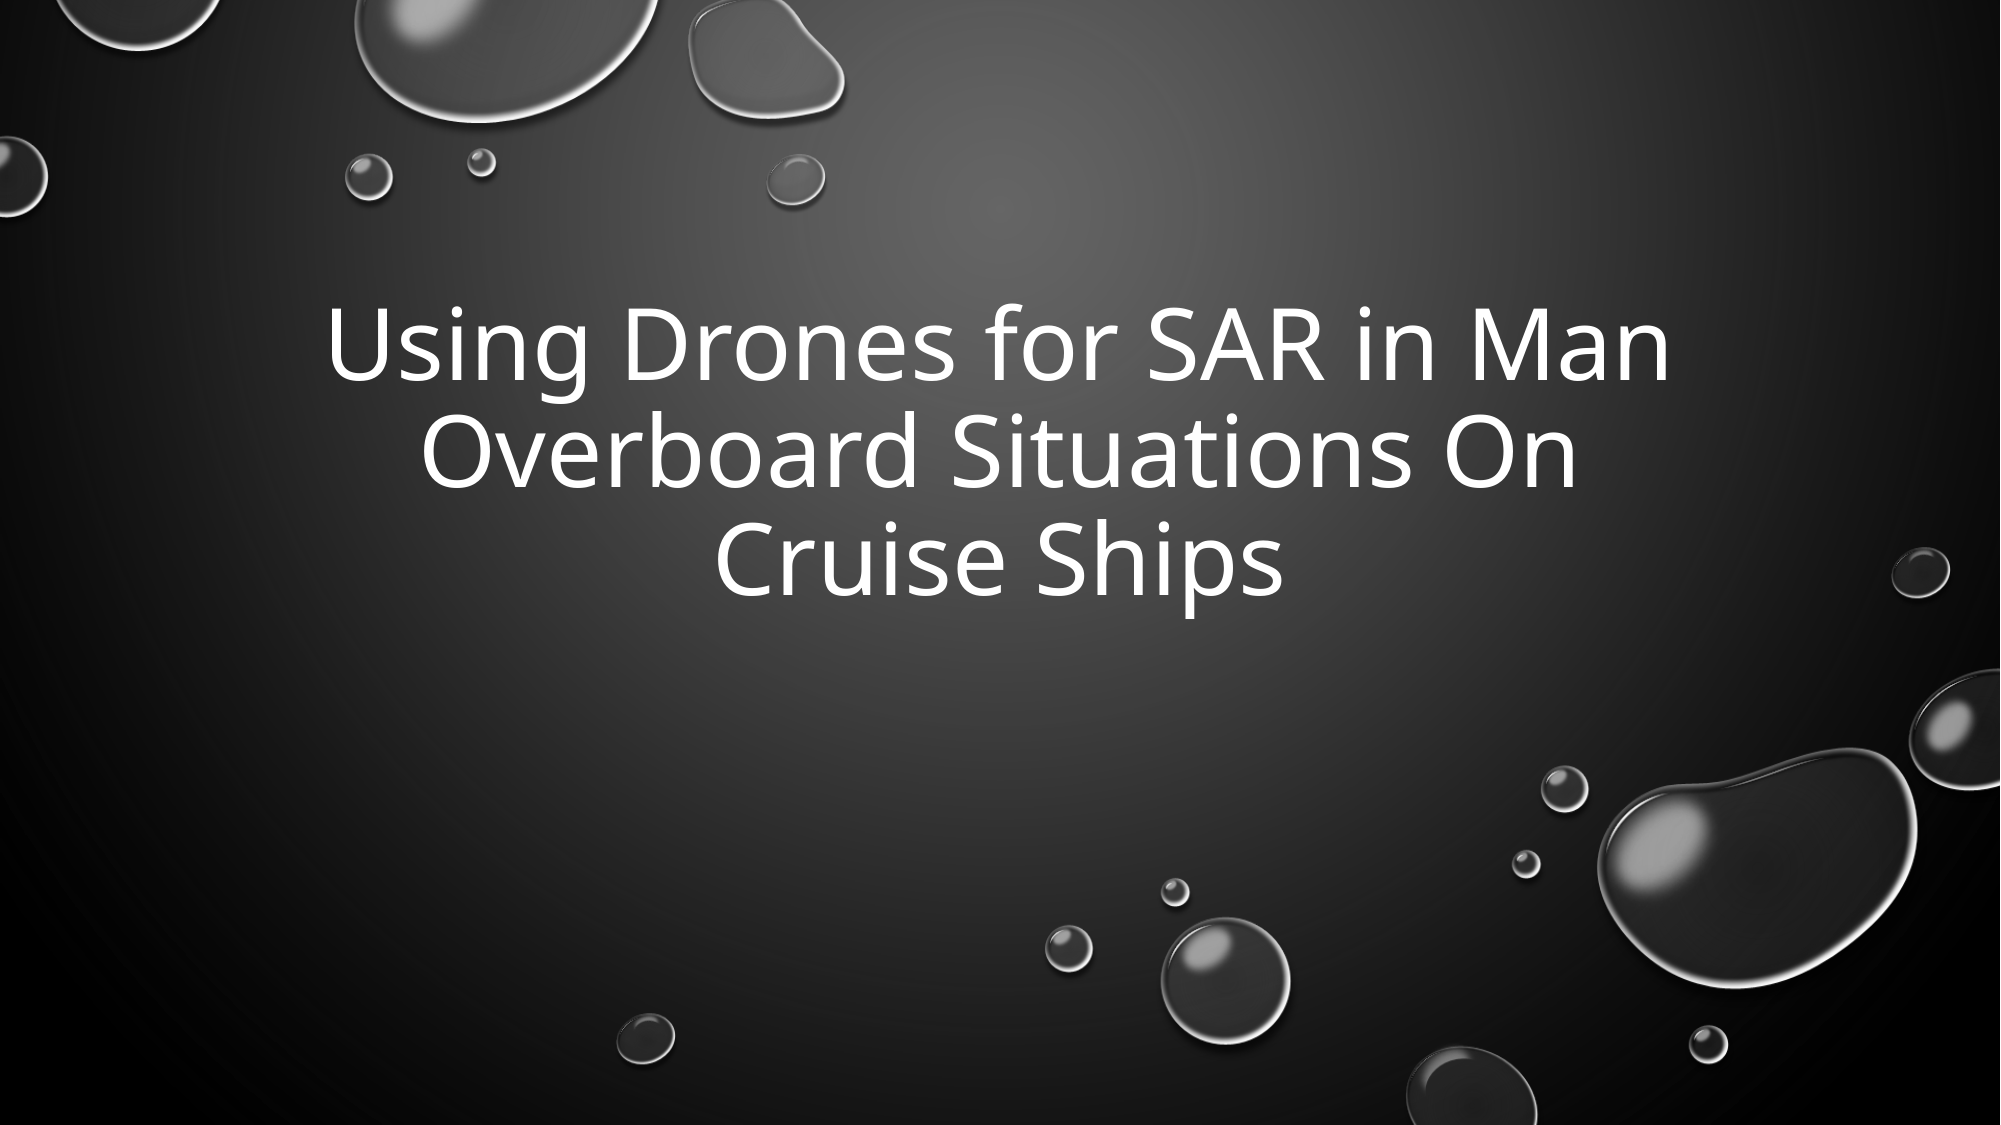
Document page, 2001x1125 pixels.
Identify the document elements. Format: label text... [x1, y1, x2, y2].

picture [0, 0, 2000, 1125]
title Using Drones for SAR in Man Overboard Situations On Cruise Ships [287, 213, 1713, 625]
